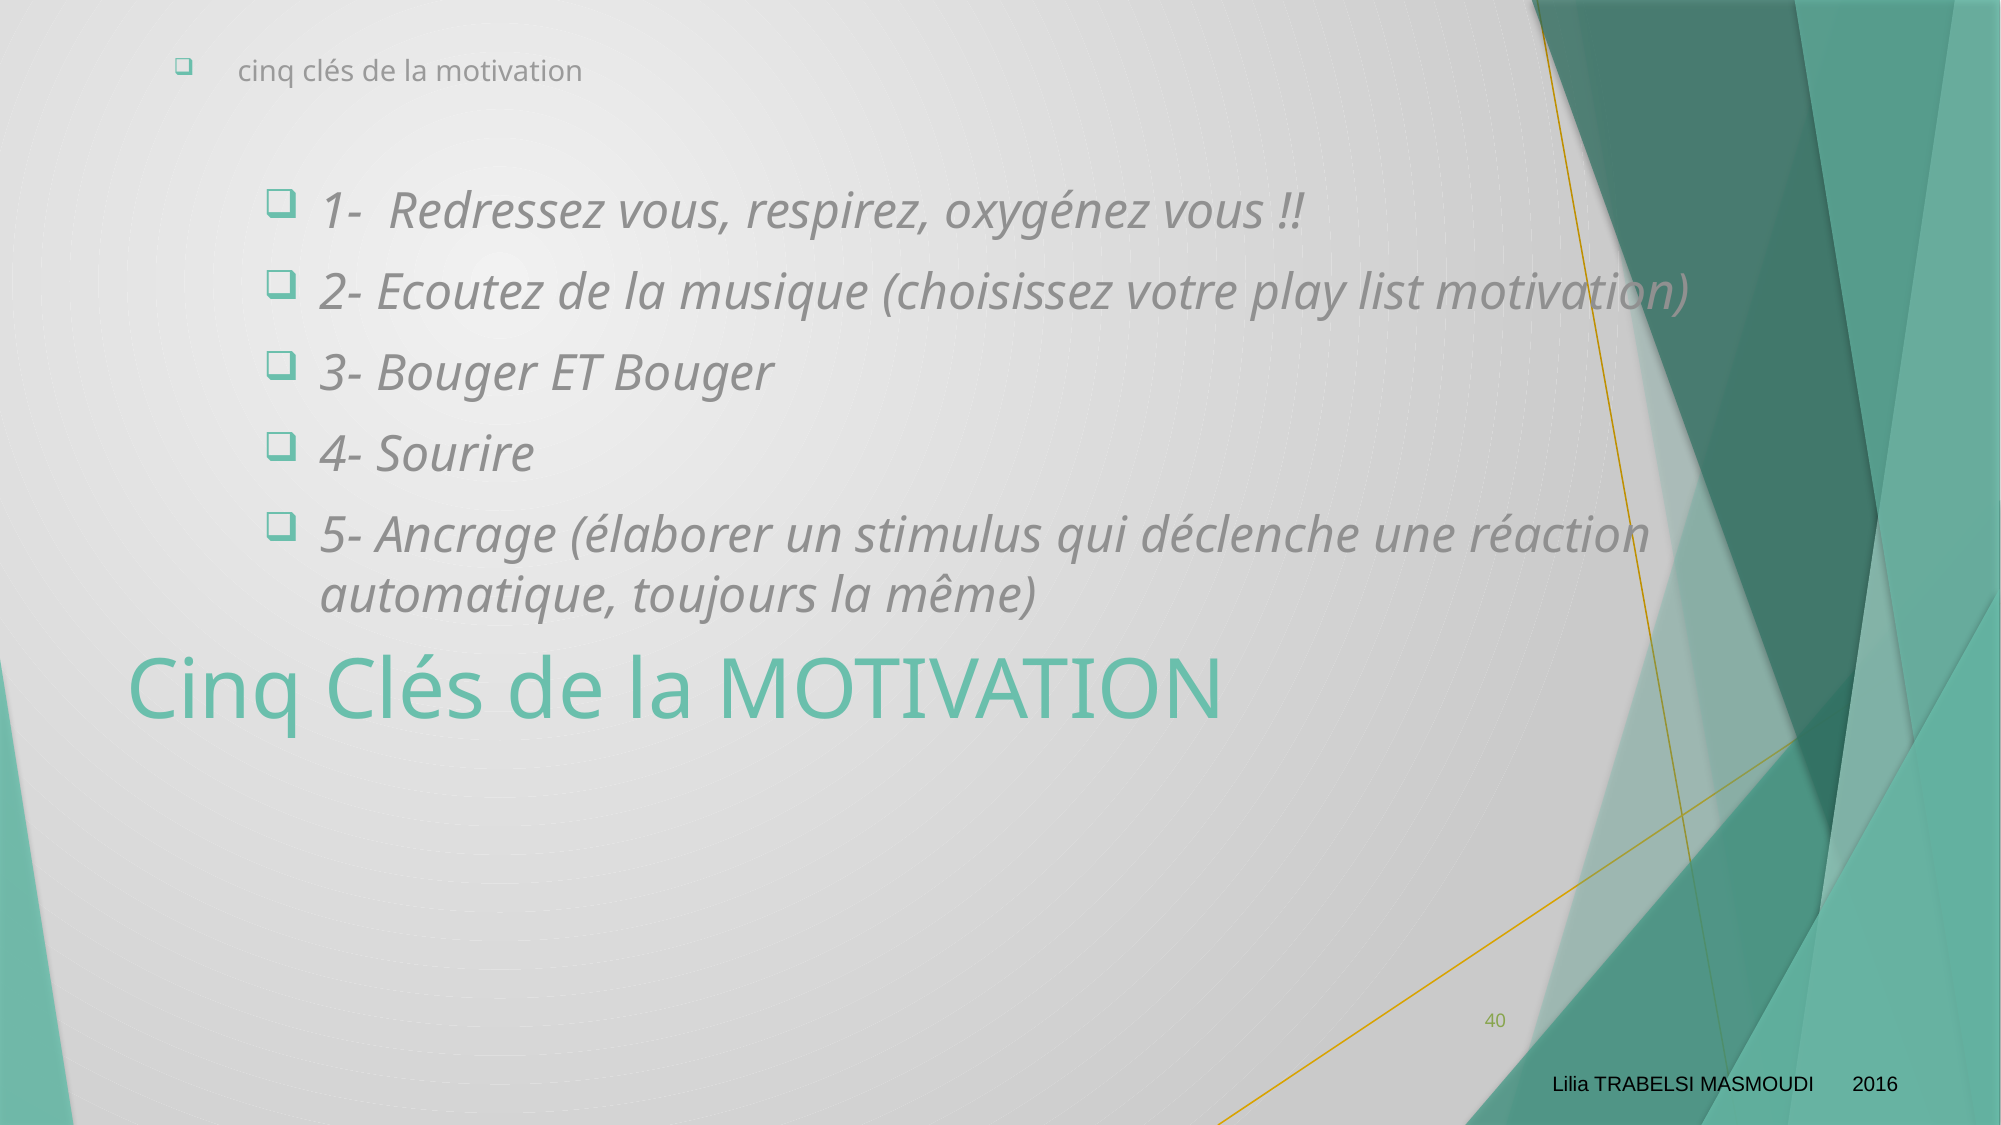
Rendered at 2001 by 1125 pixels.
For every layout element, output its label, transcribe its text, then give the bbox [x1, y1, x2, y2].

list cinq clés de la motivation 1- Redressez vous, respirez, oxygénez vous !! 2- Ecoutez de la musique (choisissez votre play list motivation) 3- Bouger ET Bouger 4- Sourire 5- Ancrage (élaborer un stimulus qui déclenche une réaction automatique, toujours la même) [158, 44, 1901, 144]
slide_number 40 [1409, 991, 1522, 1051]
text_box Lilia TRABELSI MASMOUDI 2016 [1537, 1063, 1951, 1103]
title Cinq Clés de la MOTIVATION [111, 443, 1522, 743]
